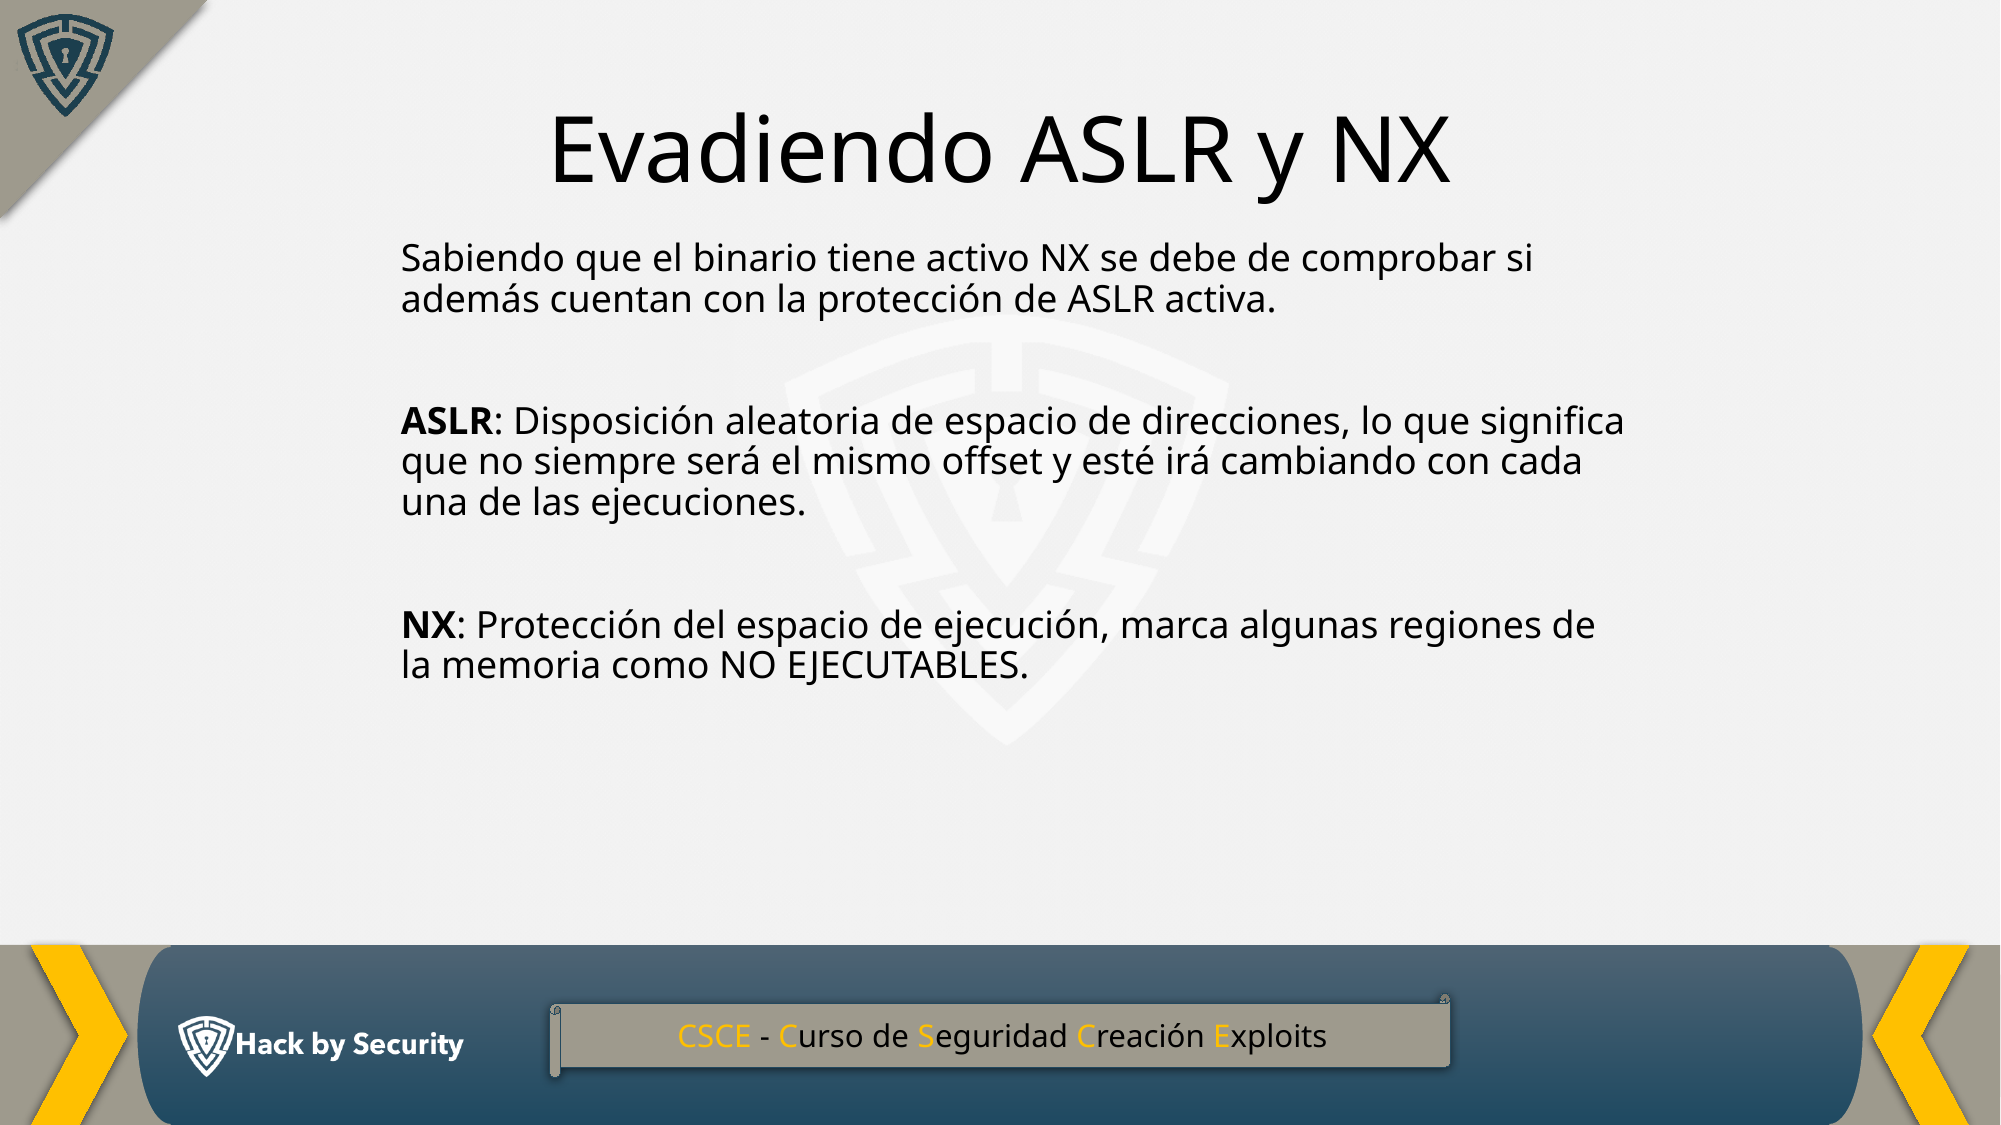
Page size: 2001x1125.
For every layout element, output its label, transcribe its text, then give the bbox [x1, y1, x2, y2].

picture [170, 1014, 485, 1080]
list Sabiendo que el binario tiene activo NX se debe de comprobar si además cuentan con la protección de ASLR activa. ASLR: Disposición aleatoria de espacio de direcciones, lo que significa que no siempre será el mismo offset y esté irá cambiando con cada una de las ejecuciones. NX: Protección del espacio de ejecución, marca algunas regiones de la memoria como NO EJECUTABLES. [385, 302, 1650, 841]
text_box Evadiendo ASLR y NX [0, 3, 2000, 302]
